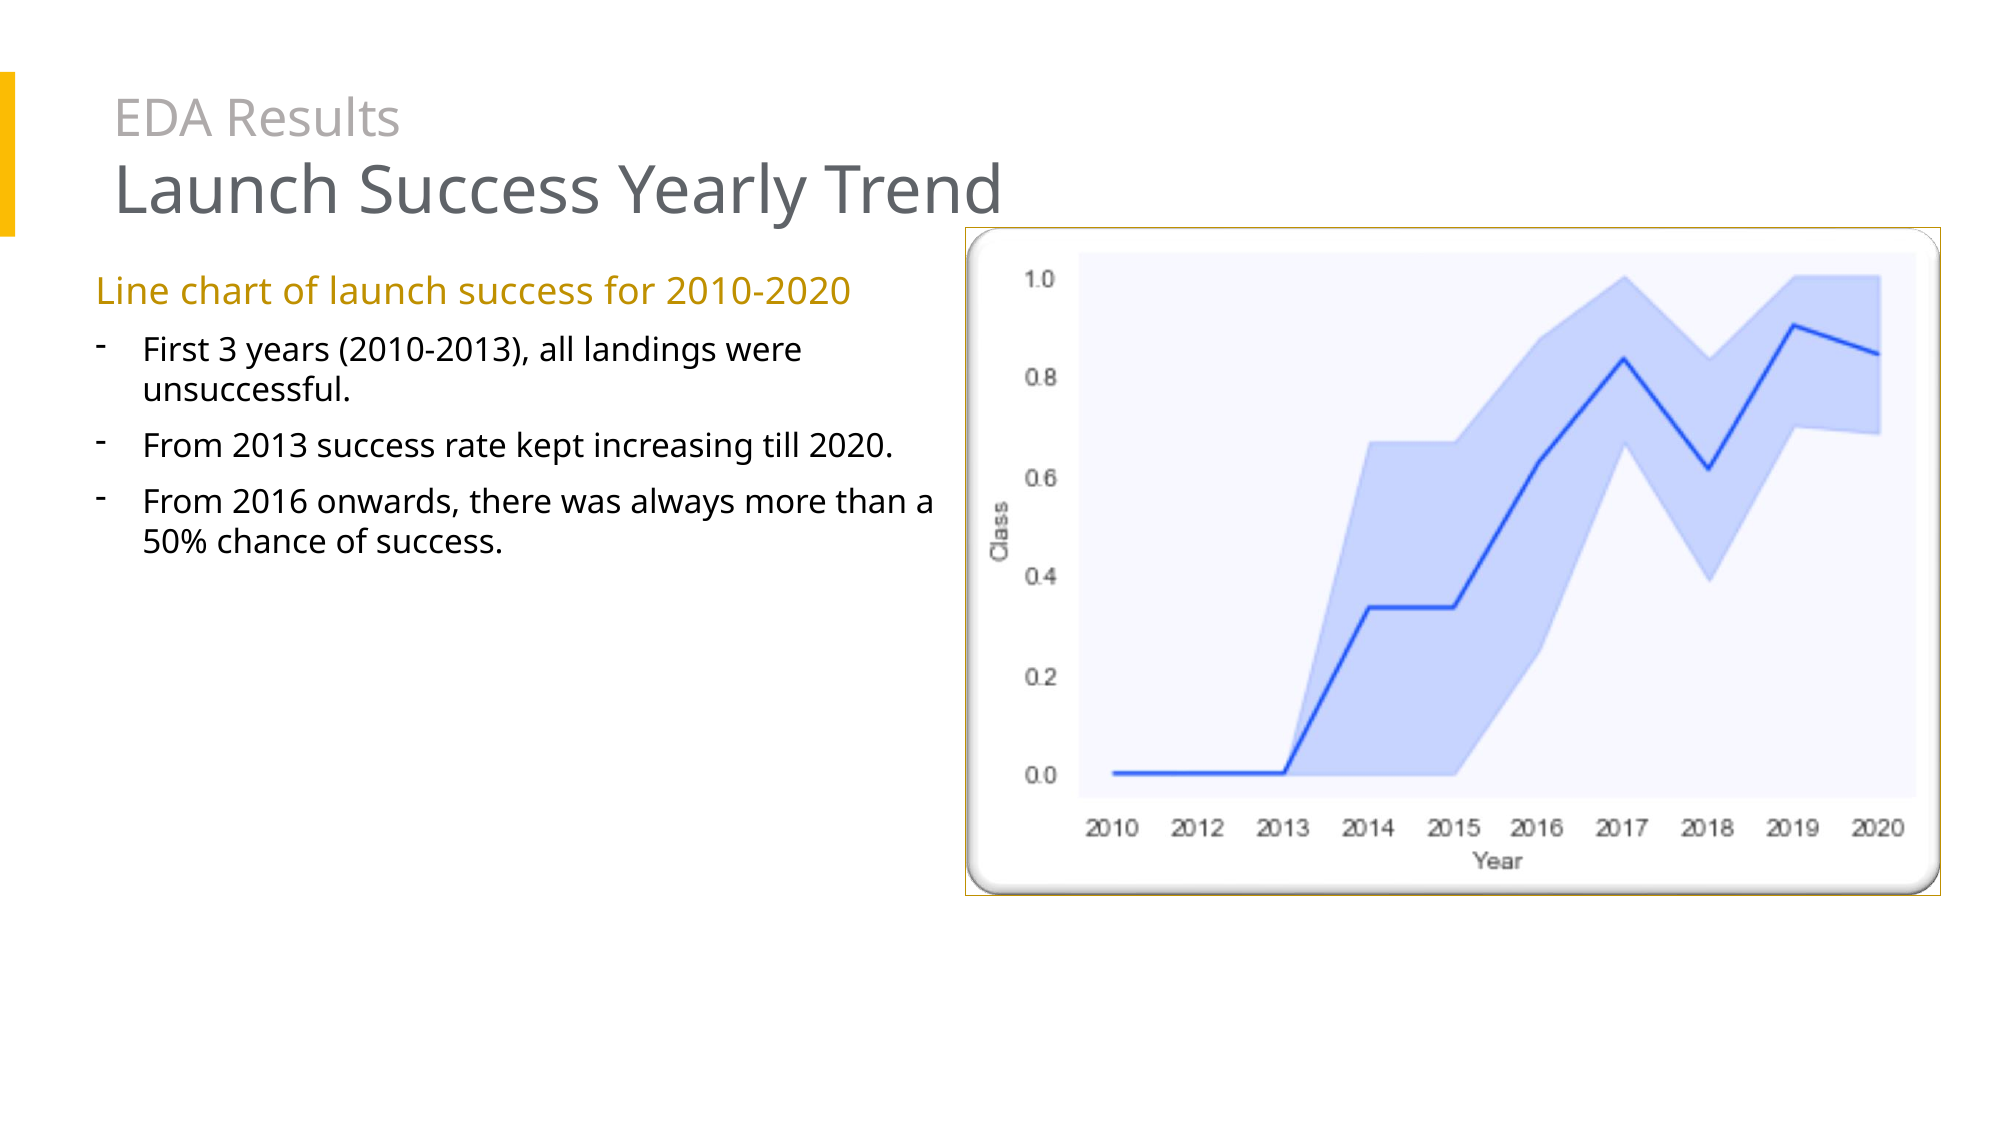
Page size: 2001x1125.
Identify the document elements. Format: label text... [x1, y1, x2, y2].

text_box Line chart of launch success for 2010-2020 First 3 years (2010-2013), all landings were unsuccessful. From 2013 success rate kept increasing till 2020. From 2016 onwards, there was always more than a 50% chance of success. [64, 251, 965, 561]
text_box EDA Results Launch Success Yearly Trend [113, 64, 1460, 248]
picture [965, 227, 1941, 896]
